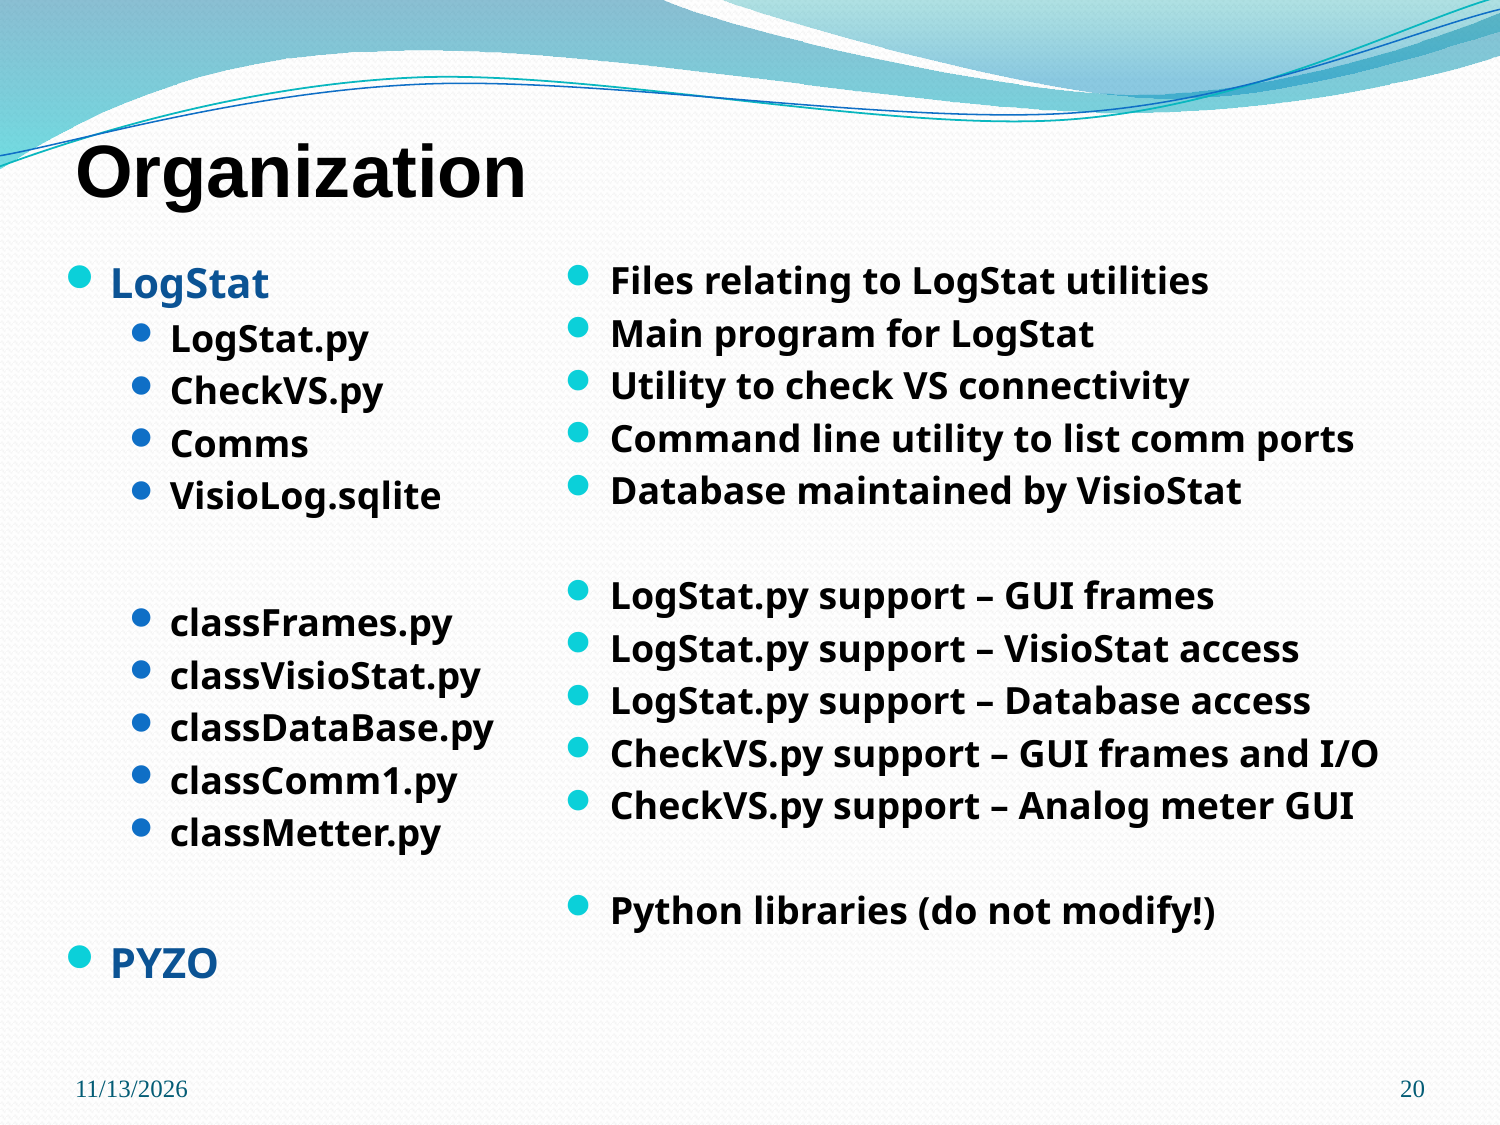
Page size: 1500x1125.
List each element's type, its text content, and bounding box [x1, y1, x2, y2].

list LogStat LogStat.py CheckVS.py Comms VisioLog.sqlite classFrames.py classVisioStat.py classDataBase.py classComm1.py classMetter.py PYZO [50, 249, 549, 1043]
slide_number 20 [1299, 1042, 1425, 1103]
title Organization [75, 115, 1425, 213]
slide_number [75, 1042, 425, 1103]
list Files relating to LogStat utilities Main program for LogStat Utility to check VS connectivity Command line utility to list comm ports Database maintained by VisioStat LogStat.py support – GUI frames LogStat.py support – VisioStat access LogStat.py support – Database access CheckVS.py support – GUI frames and I/O CheckVS.py support – Analog meter GUI Python libraries (do not modify!) [549, 249, 1425, 1043]
